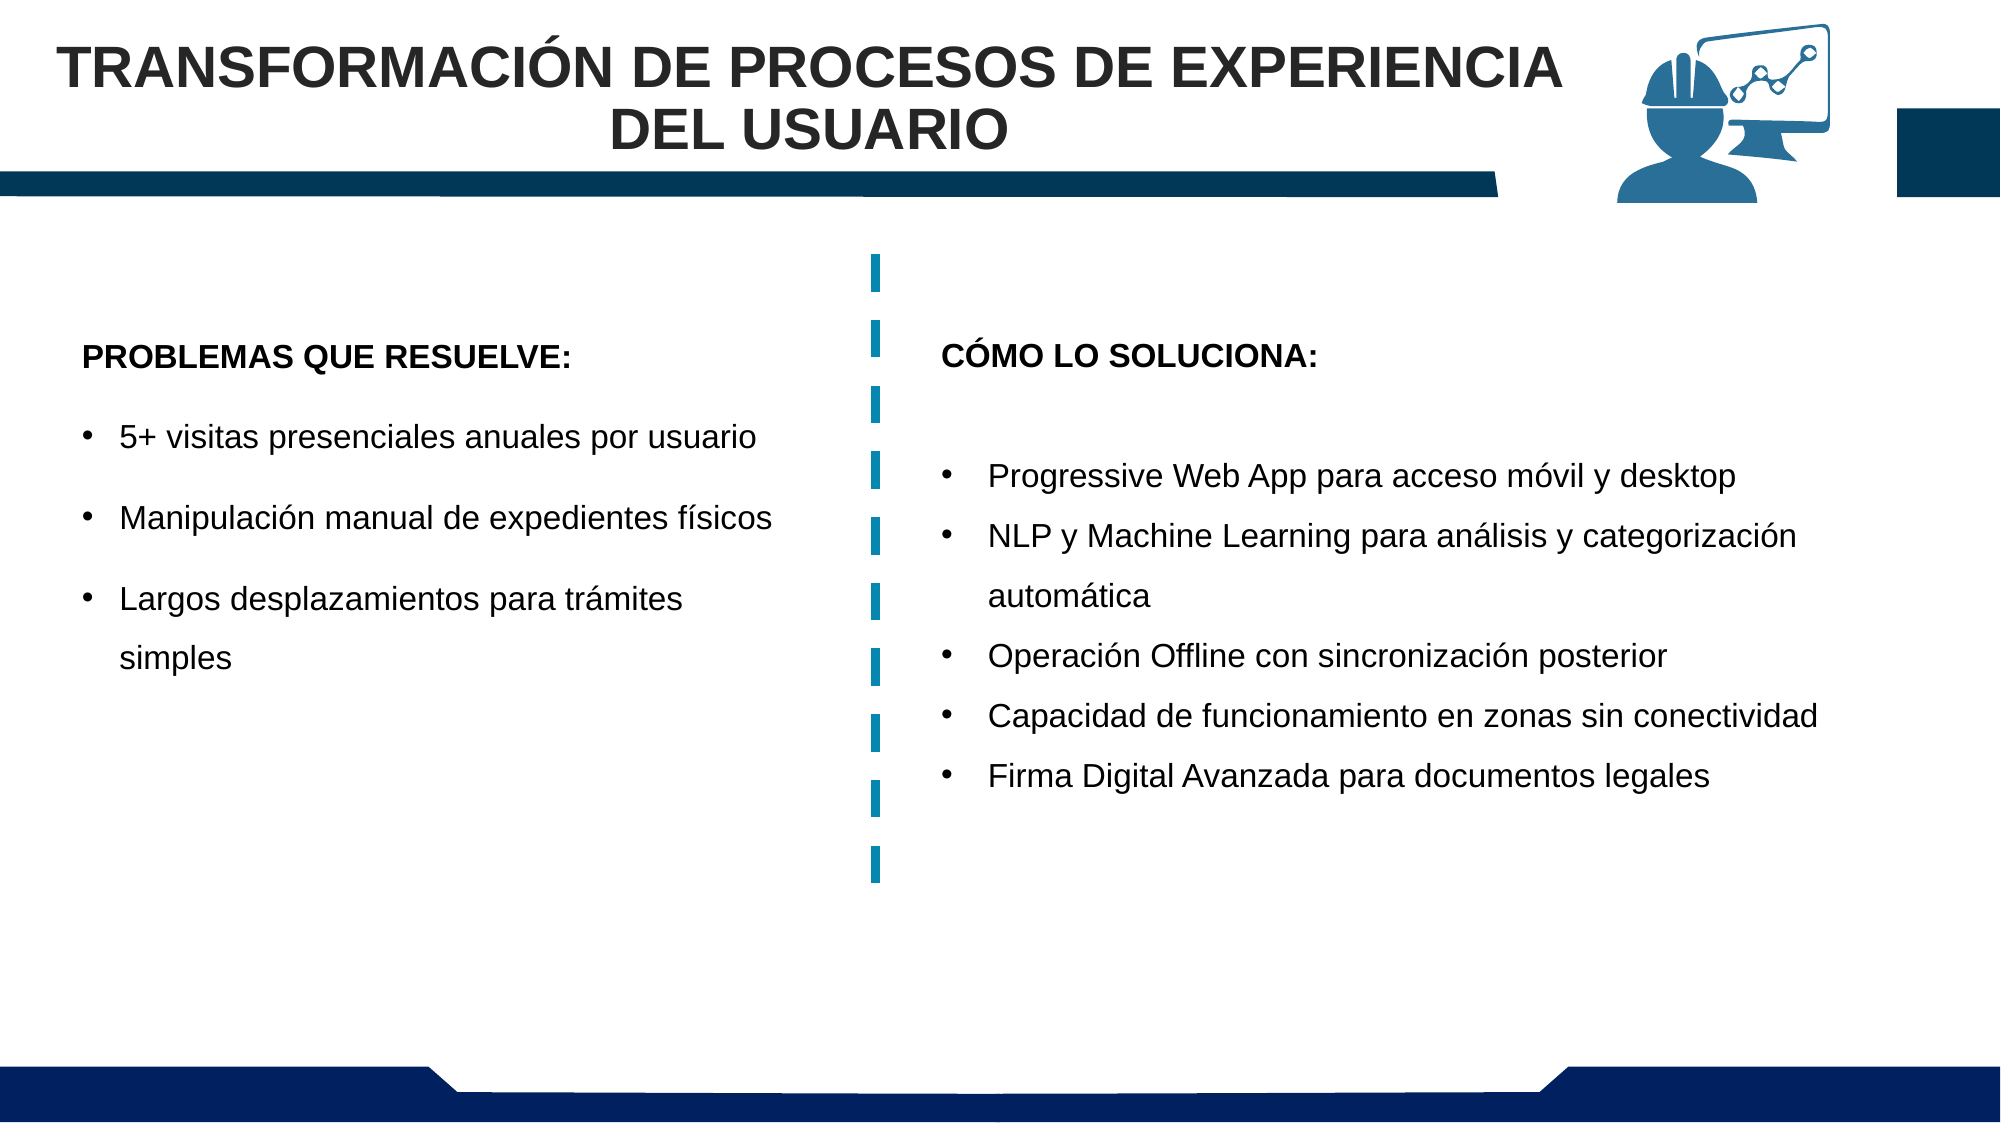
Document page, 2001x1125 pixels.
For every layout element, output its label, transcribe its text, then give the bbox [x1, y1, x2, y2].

text_box PROBLEMAS QUE RESUELVE: 5+ visitas presenciales anuales por usuario Manipulación manual de expedientes físicos Largos desplazamientos para trámites simples [67, 307, 819, 915]
text_box CÓMO LO SOLUCIONA: Progressive Web App para acceso móvil y desktop NLP y Machine Learning para análisis y categorización automática Operación Offline con sincronización posterior Capacidad de funcionamiento en zonas sin conectividad Firma Digital Avanzada para documentos legales [926, 307, 1851, 802]
list TRANSFORMACIÓN DE PROCESOS DE EXPERIENCIA DEL USUARIO [30, 40, 1589, 160]
